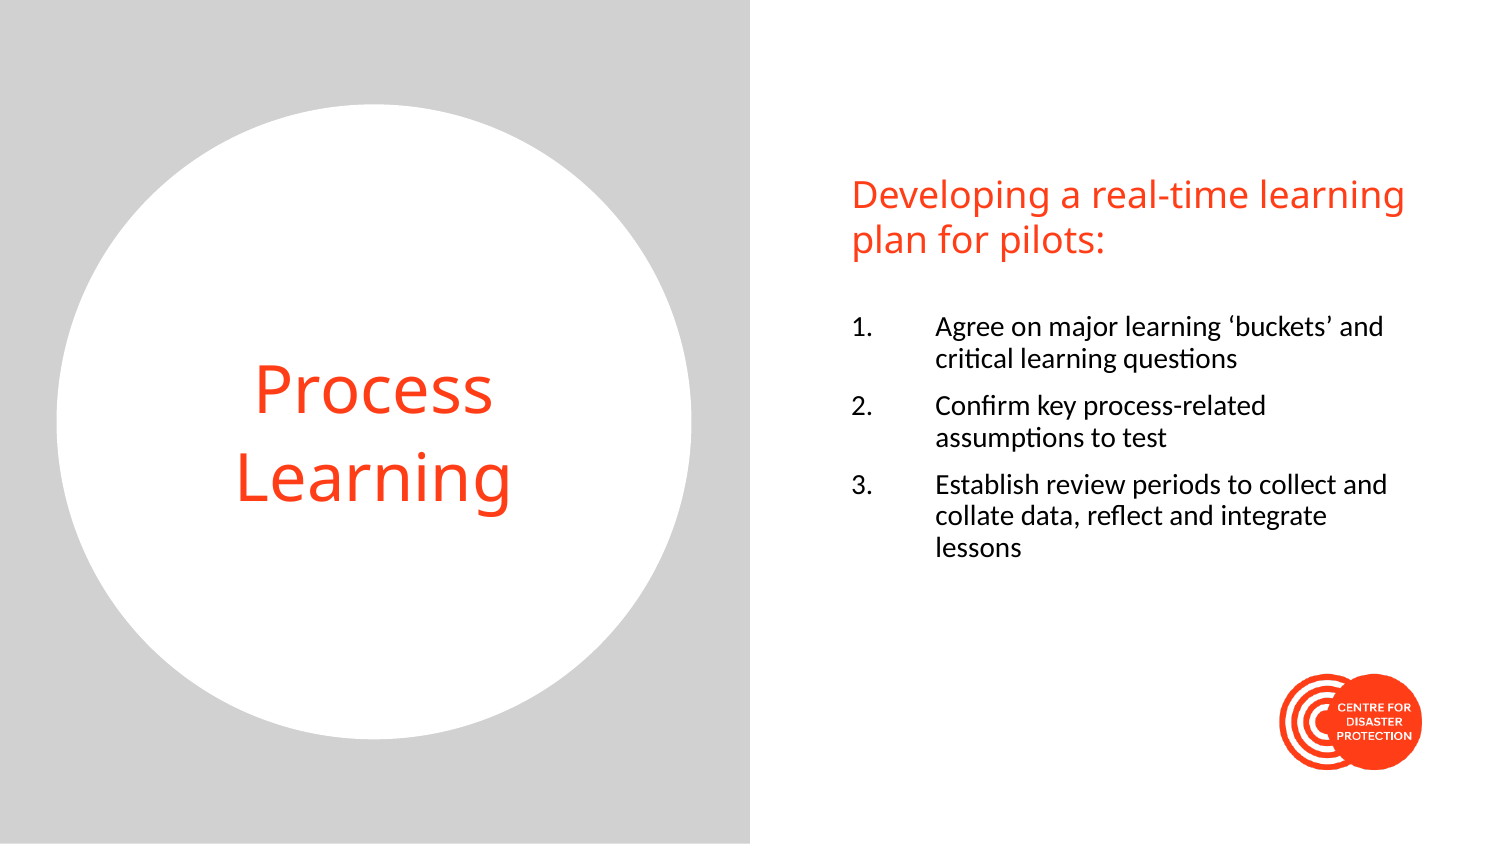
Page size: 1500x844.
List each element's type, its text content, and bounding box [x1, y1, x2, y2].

text_box Agree on major learning ‘buckets’ and critical learning questions Confirm key process-related assumptions to test Establish review periods to collect and collate data, reflect and integrate lessons [836, 304, 1423, 795]
list Process Learning [119, 252, 629, 688]
text_box Developing a real-time learning plan for pilots: [836, 163, 1423, 282]
